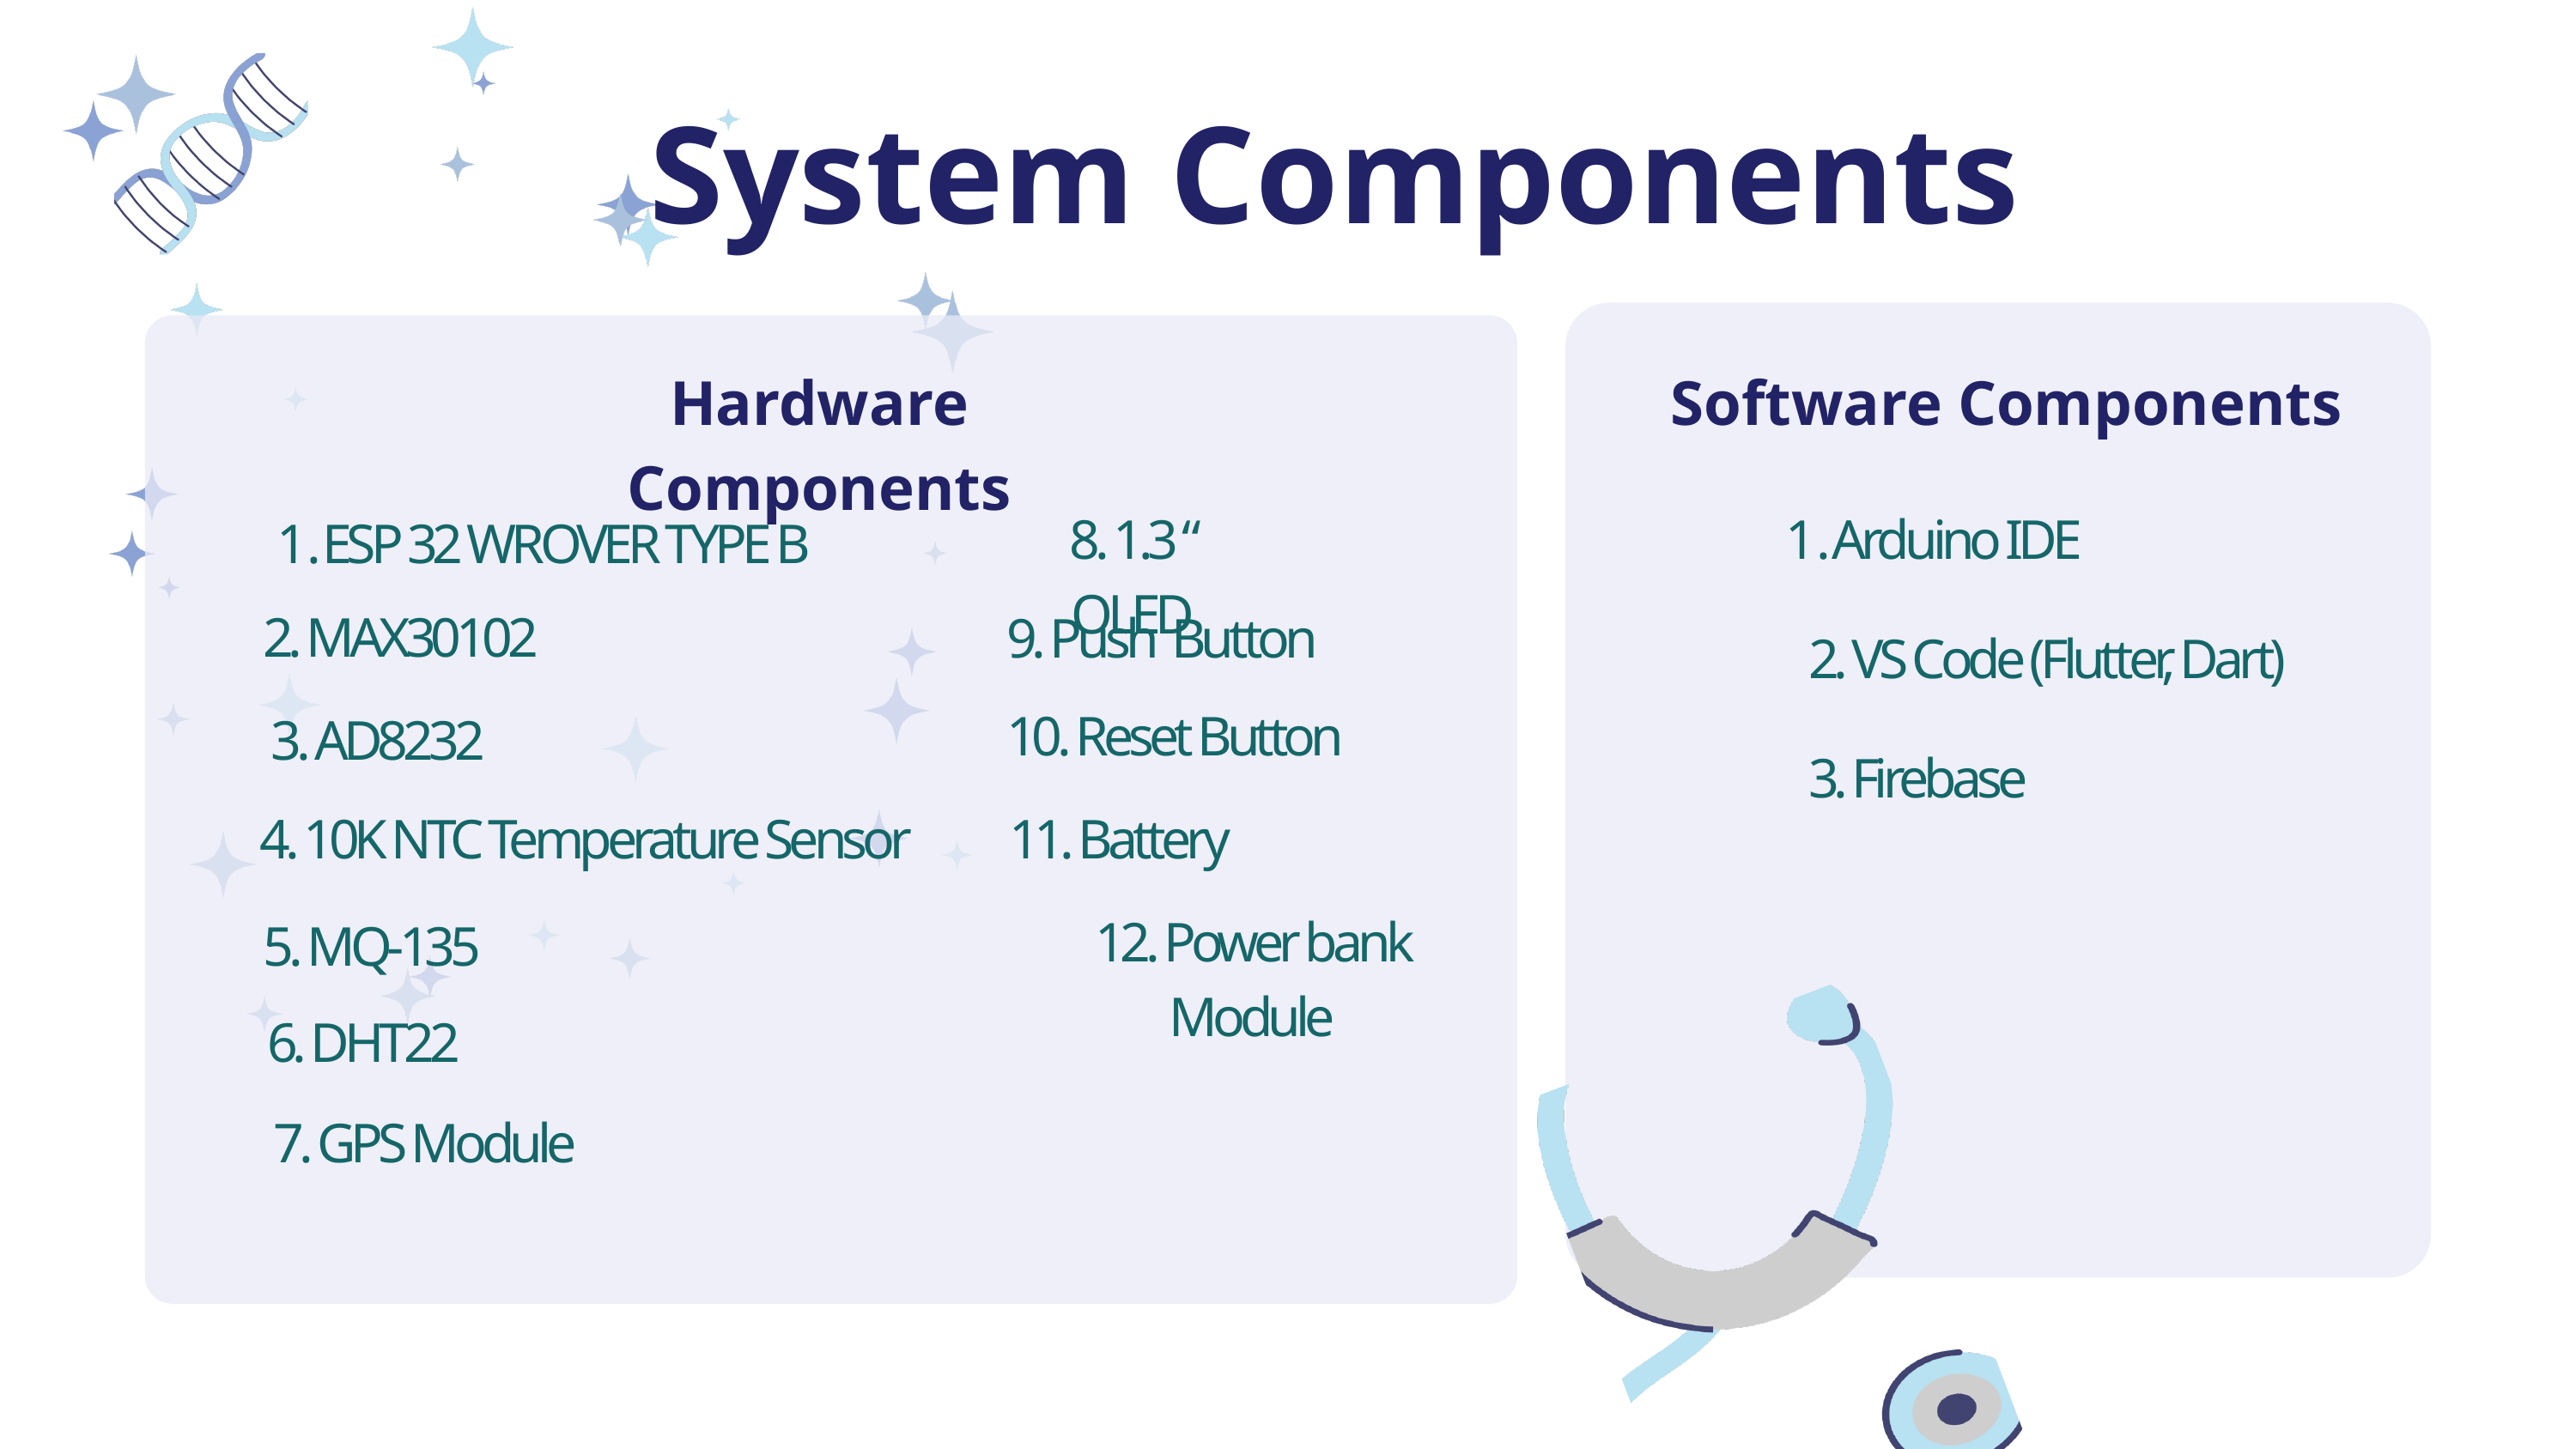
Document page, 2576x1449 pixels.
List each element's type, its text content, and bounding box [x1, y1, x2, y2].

text_box System Components [271, 63, 2397, 251]
text_box [1585, 1284, 2031, 1449]
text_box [1564, 302, 2432, 1278]
text_box [0, 0, 994, 1032]
text_box [1521, 1087, 1560, 1217]
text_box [144, 315, 1518, 1304]
text_box [108, 51, 307, 257]
